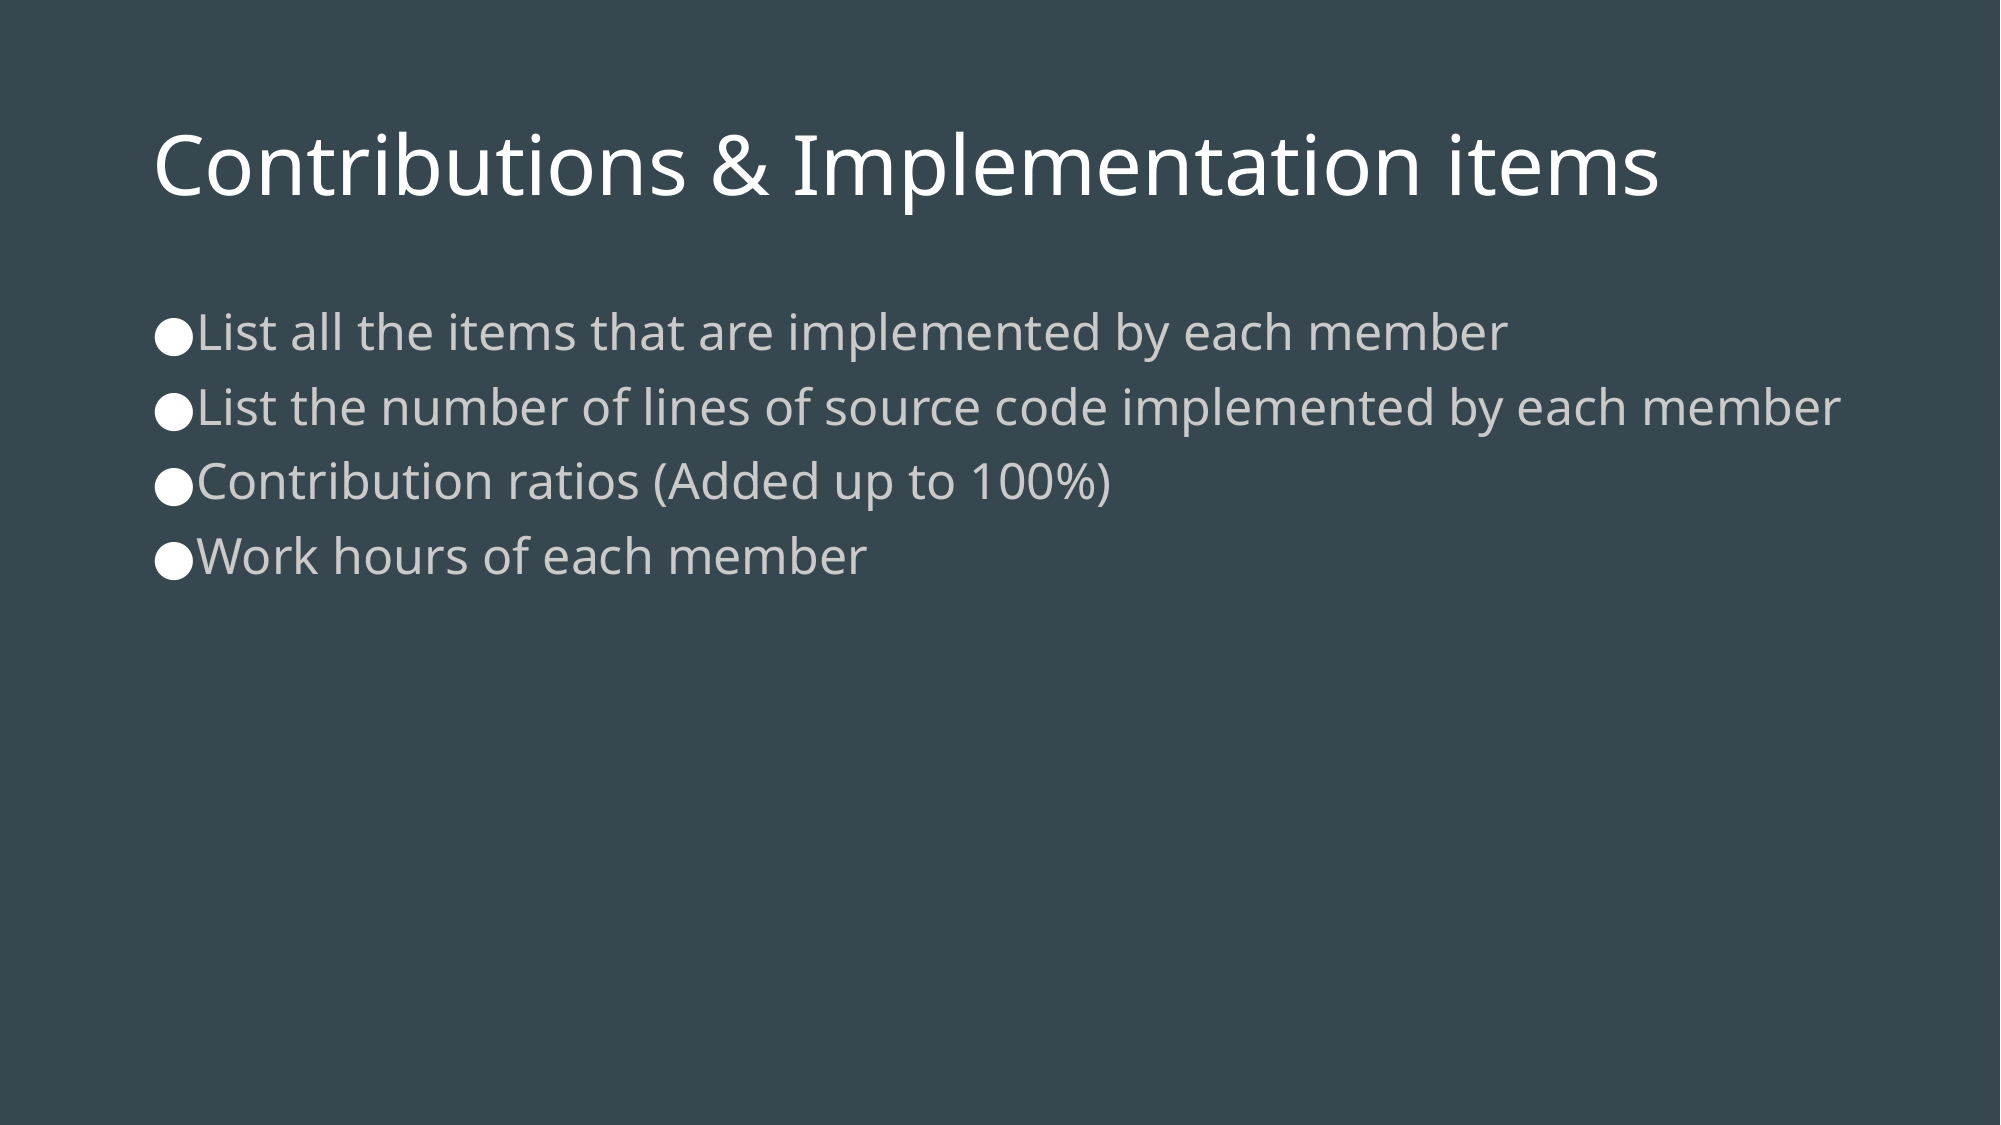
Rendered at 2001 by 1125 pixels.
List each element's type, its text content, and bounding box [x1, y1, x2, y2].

list List all the items that are implemented by each member List the number of lines of source code implemented by each member Contribution ratios (Added up to 100%) Work hours of each member [137, 299, 1863, 1014]
title Contributions & Implementation items [137, 59, 1863, 278]
